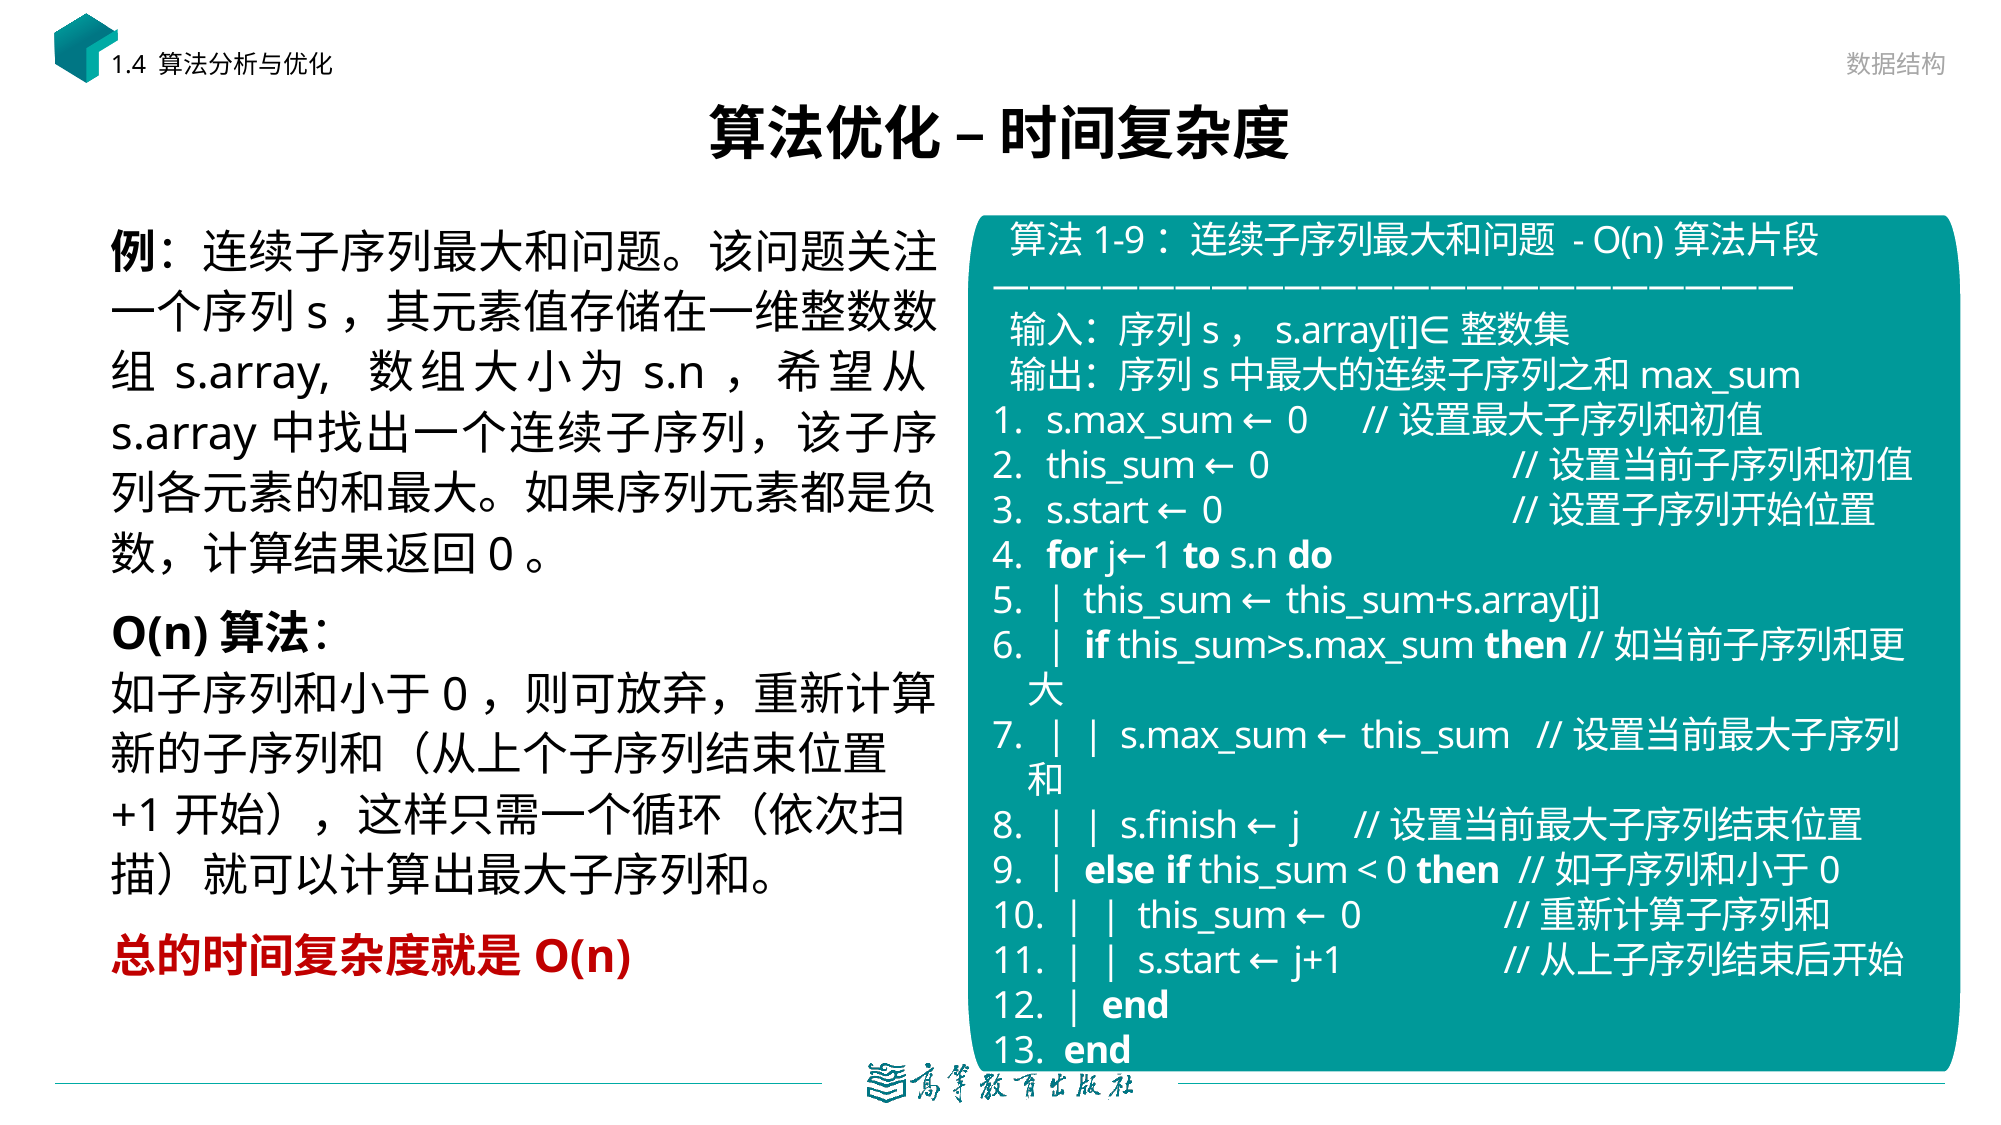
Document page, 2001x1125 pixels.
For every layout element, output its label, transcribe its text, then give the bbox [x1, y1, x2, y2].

subtitle 1.4 算法分析与优化 [95, 44, 894, 99]
list 例：连续子序列最大和问题。该问题关注一个序列s，其元素值存储在一维整数数组s.array, 数组大小为s.n，希望从s.array中找出一个连续子序列，该子序列各元素的和最大。如果序列元素都是负数，计算结果返回0。 [95, 209, 954, 591]
text_box —————————————————————— 算法1-9：连续子序列最大和问题 - O(n)算法片段 —————————————————————— 输入：序列s，s.array[i]∈整数集 输出：序列s中最大的连续子序列之和max_sum s.max_sum ← 0 //设置最大子序列和初值 this_sum ← 0 //设置当前子序列和初值 s.start ← 0 //设置子序列开始位置 for j←1 to s.n do | this_sum ← this_sum+s.array[j] | if this_sum>s.max_sum then //如当前子序列和更大 | | s.max_sum ← this_sum //设置当前最大子序列和 | | s.finish ← j //设置当前最大子序列结束位置 | else if this_sum < 0 then //如子序列和小于0 | | this_sum ← 0 //重新计算子序列和 | | s.start ← j+1 //从上子序列结束后开始 | end end —————————————————————— [965, 213, 1963, 1074]
text_box O(n)算法： 如子序列和小于0，则可放弃，重新计算新的子序列和（从上个子序列结束位置+1开始），这样只需一个循环（依次扫描）就可以计算出最大子序列和。 总的时间复杂度就是O(n) [95, 591, 954, 1042]
title 算法优化 – 时间复杂度 [137, 92, 1863, 178]
list 数据结构 [1115, 32, 1962, 86]
picture [867, 1063, 1133, 1103]
